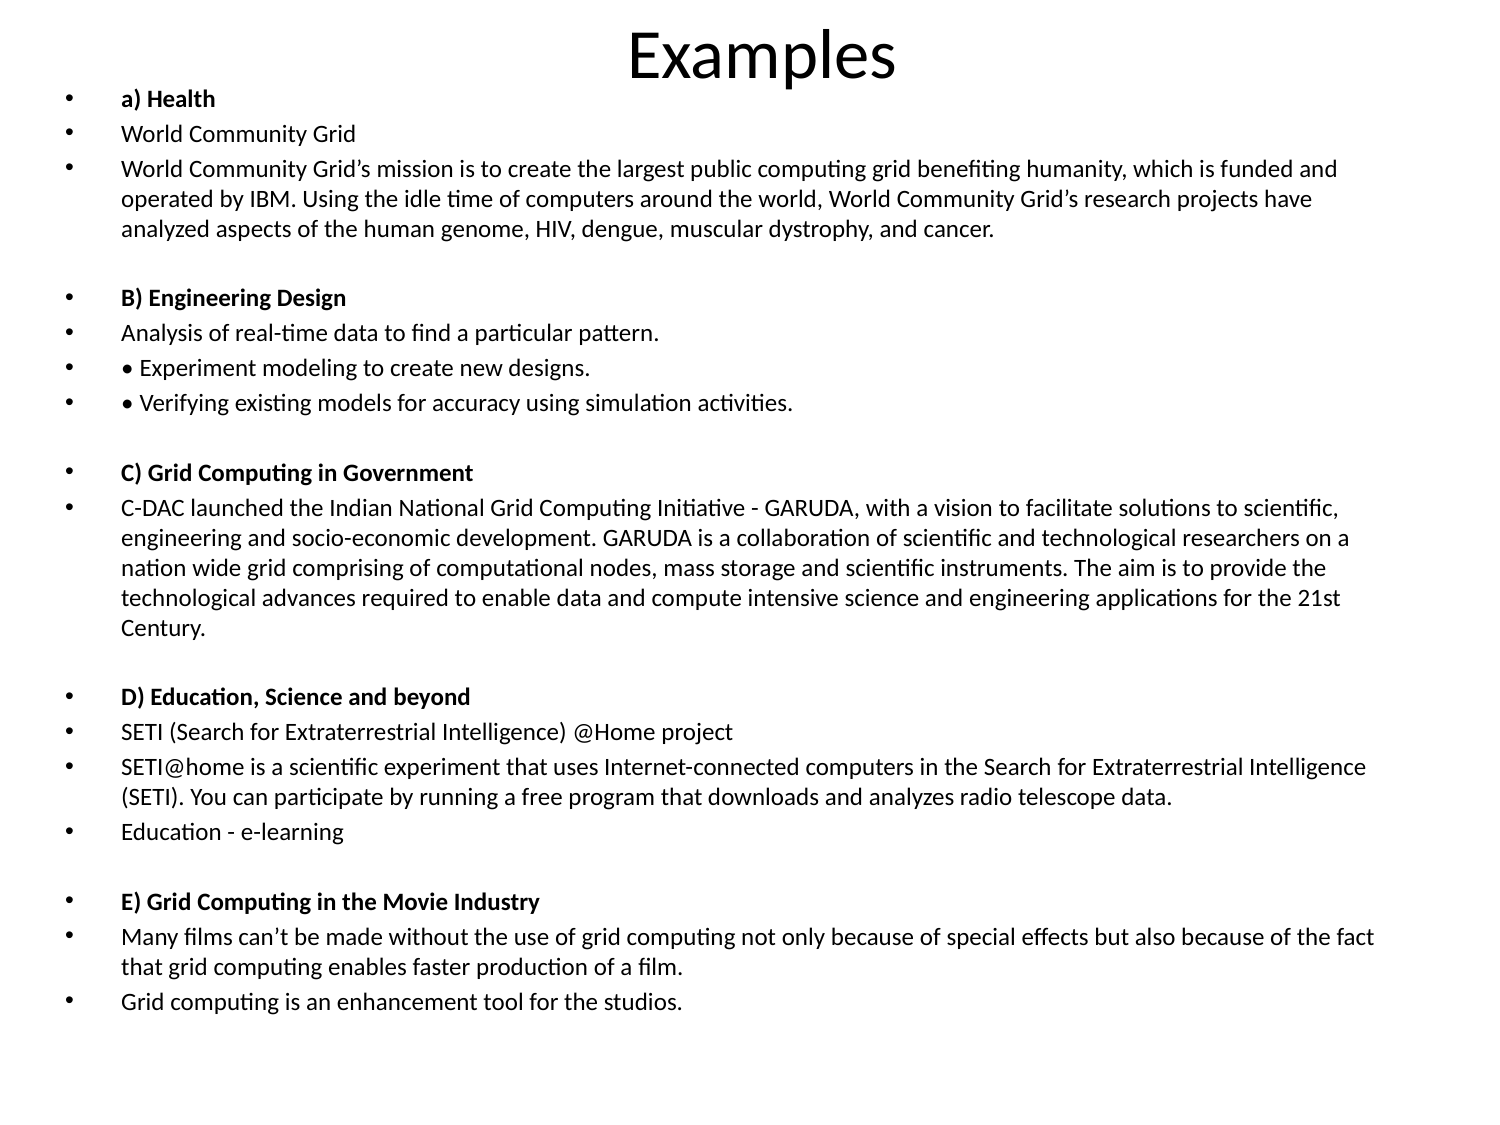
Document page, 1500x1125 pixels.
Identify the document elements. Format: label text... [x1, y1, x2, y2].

list a) Health World Community Grid World Community Grid’s mission is to create the largest public computing grid benefiting humanity, which is funded and operated by IBM. Using the idle time of computers around the world, World Community Grid’s research projects have analyzed aspects of the human genome, HIV, dengue, muscular dystrophy, and cancer. B) Engineering Design Analysis of real-time data to find a particular pattern. • Experiment modeling to create new designs. • Verifying existing models for accuracy using simulation activities. C) Grid Computing in Government C-DAC launched the Indian National Grid Computing Initiative - GARUDA, with a vision to facilitate solutions to scientific, engineering and socio-economic development. GARUDA is a collaboration of scientific and technological researchers on a nation wide grid comprising of computational nodes, mass storage and scientific instruments. The aim is to provide the technological advances required to enable data and compute intensive science and engineering applications for the 21st Century. D) Education, Science and beyond SETI (Search for Extraterrestrial Intelligence) @Home project SETI@home is a scientific experiment that uses Internet-connected computers in the Search for Extraterrestrial Intelligence (SETI). You can participate by running a free program that downloads and analyzes radio telescope data. Education - e-learning E) Grid Computing in the Movie Industry Many films can’t be made without the use of grid computing not only because of special effects but also because of the fact that grid computing enables faster production of a film. Grid computing is an enhancement tool for the studios. [50, 50, 1400, 1031]
title Examples [87, 0, 1438, 100]
